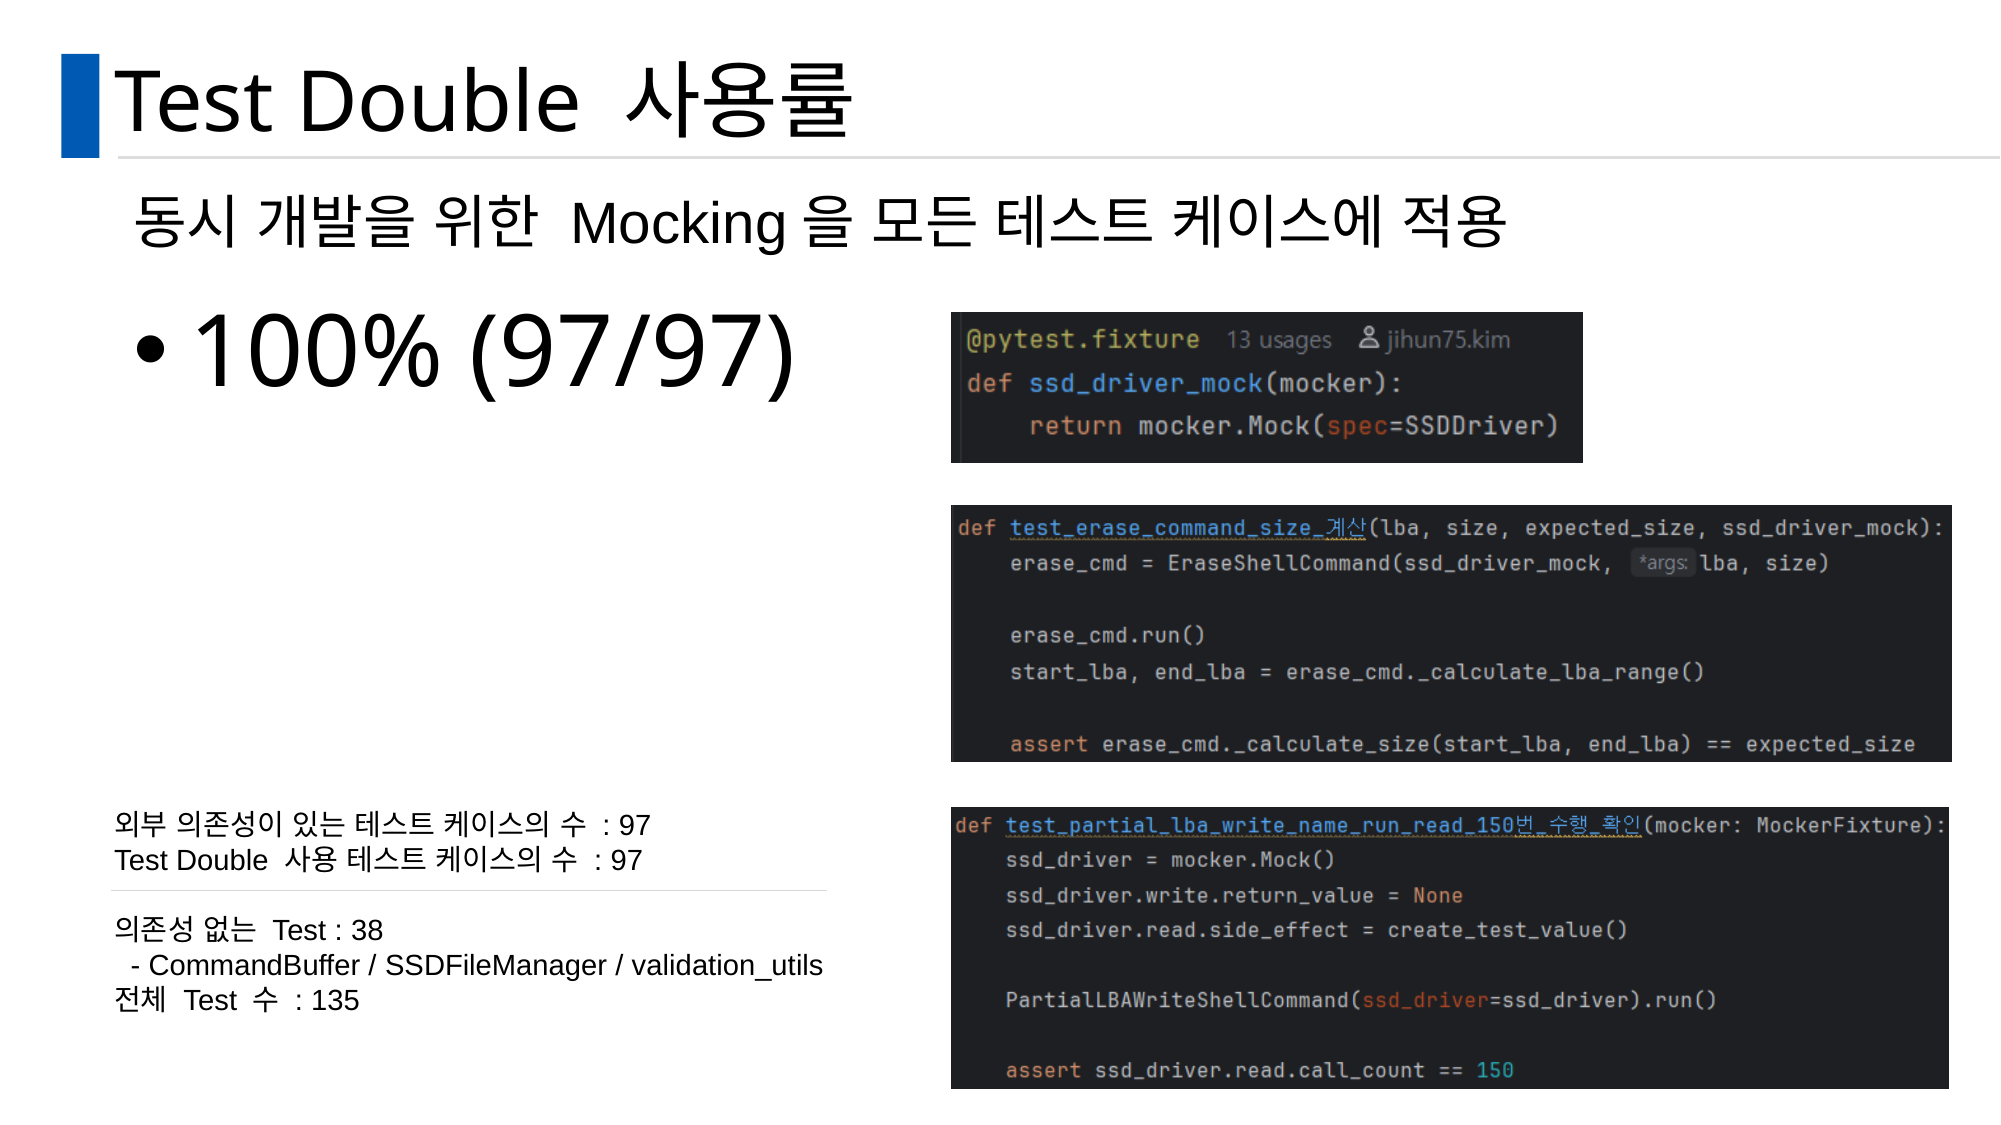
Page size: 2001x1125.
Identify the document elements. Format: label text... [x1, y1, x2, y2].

title Test Double 사용률 [99, 50, 1825, 158]
list 동시 개발을 위한 Mocking을 모든 테스트 케이스에 적용 [99, 185, 1825, 277]
picture [950, 504, 1952, 763]
text_box 외부 의존성이 있는 테스트 케이스의 수 : 97 Test Double 사용 테스트 케이스의 수 : 97 의존성 없는 Test : 38 - CommandBuffer / SSDFileManager / validation_utils 전체 Test 수 : 135 [99, 798, 860, 1024]
picture [951, 312, 1583, 463]
list 100% (97/97) [99, 292, 912, 1075]
picture [950, 807, 1949, 1089]
